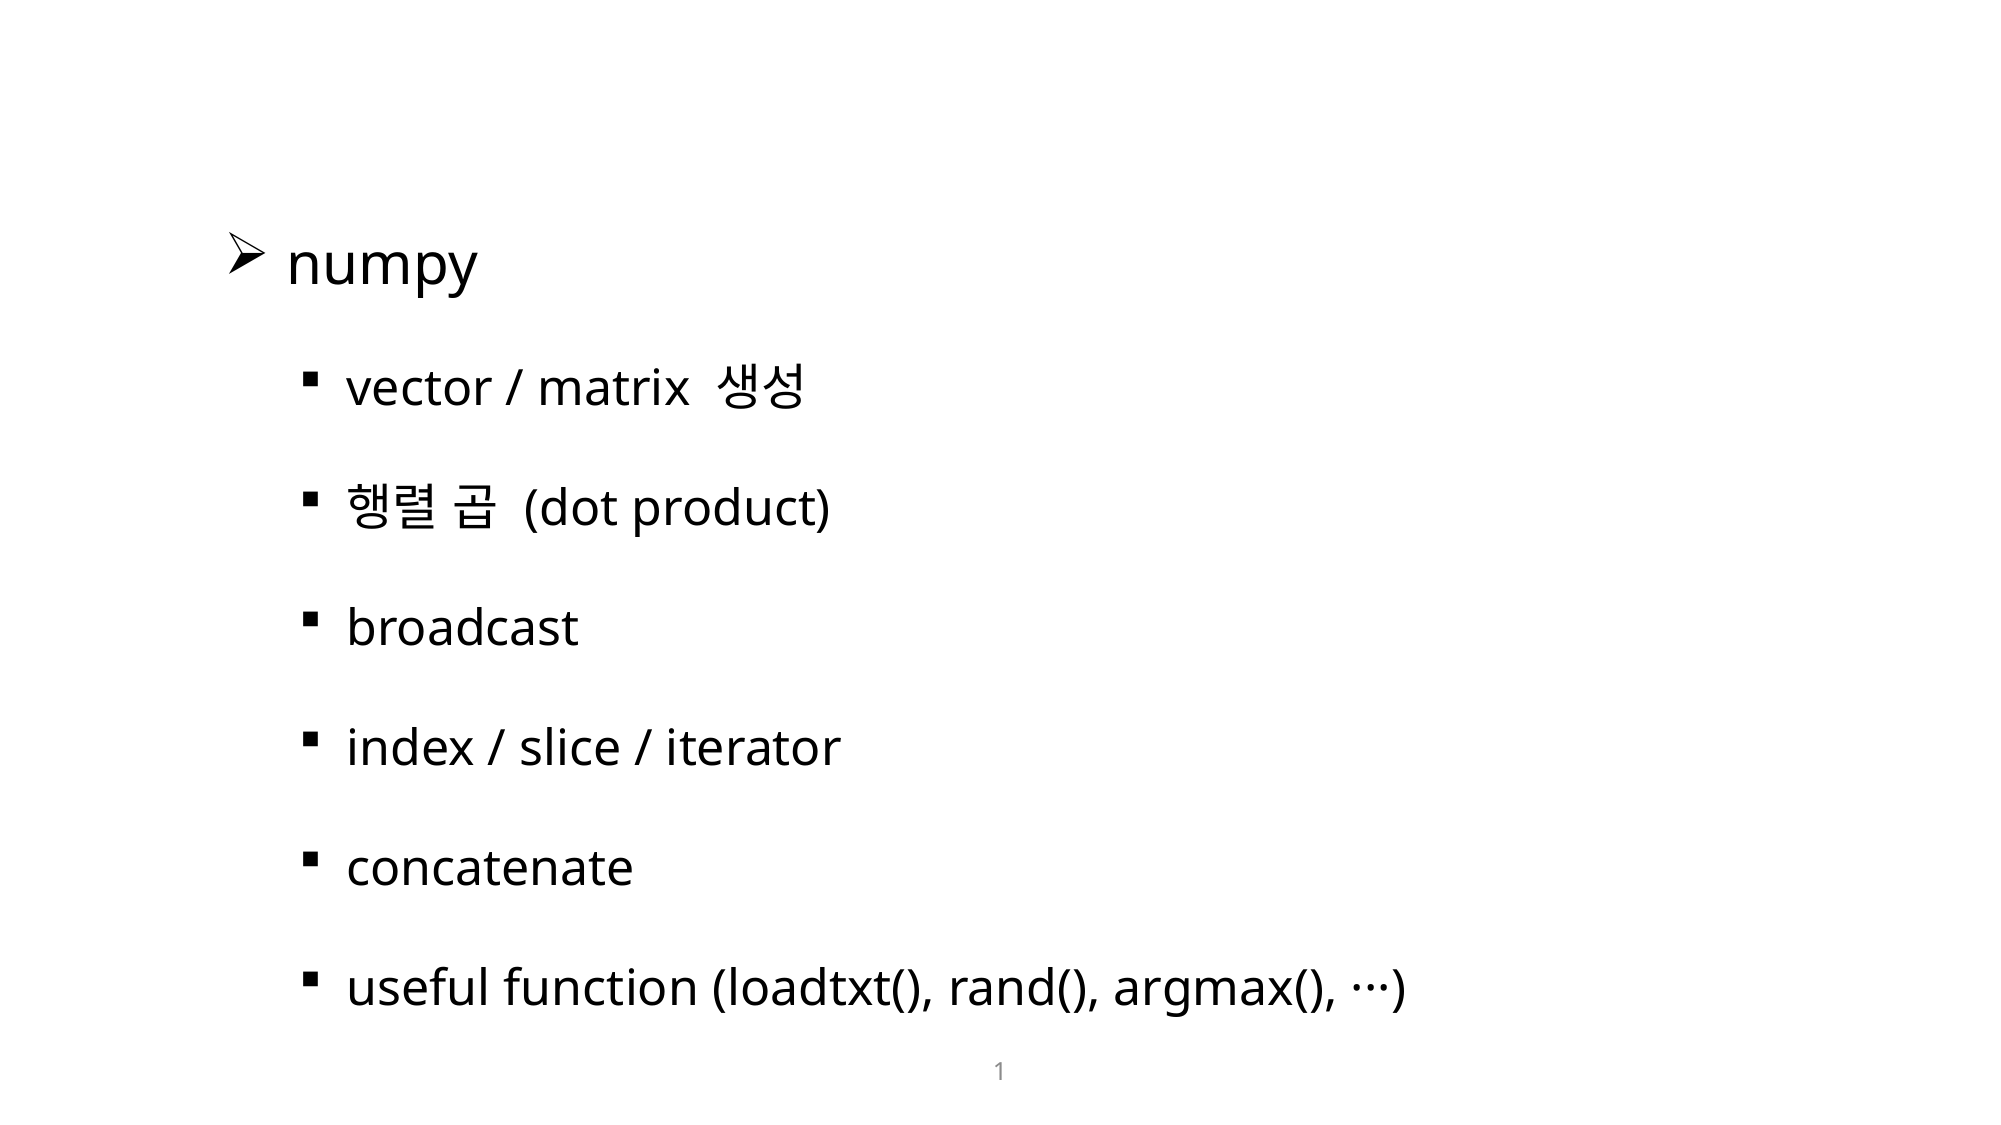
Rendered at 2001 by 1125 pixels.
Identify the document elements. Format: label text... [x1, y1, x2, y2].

text_box numpy vector / matrix 생성 행렬 곱 (dot product) broadcast index / slice / iterator concatenate useful function (loadtxt(), rand(), argmax(), ···) [209, 218, 1422, 1024]
footer 1 [662, 1042, 1338, 1103]
